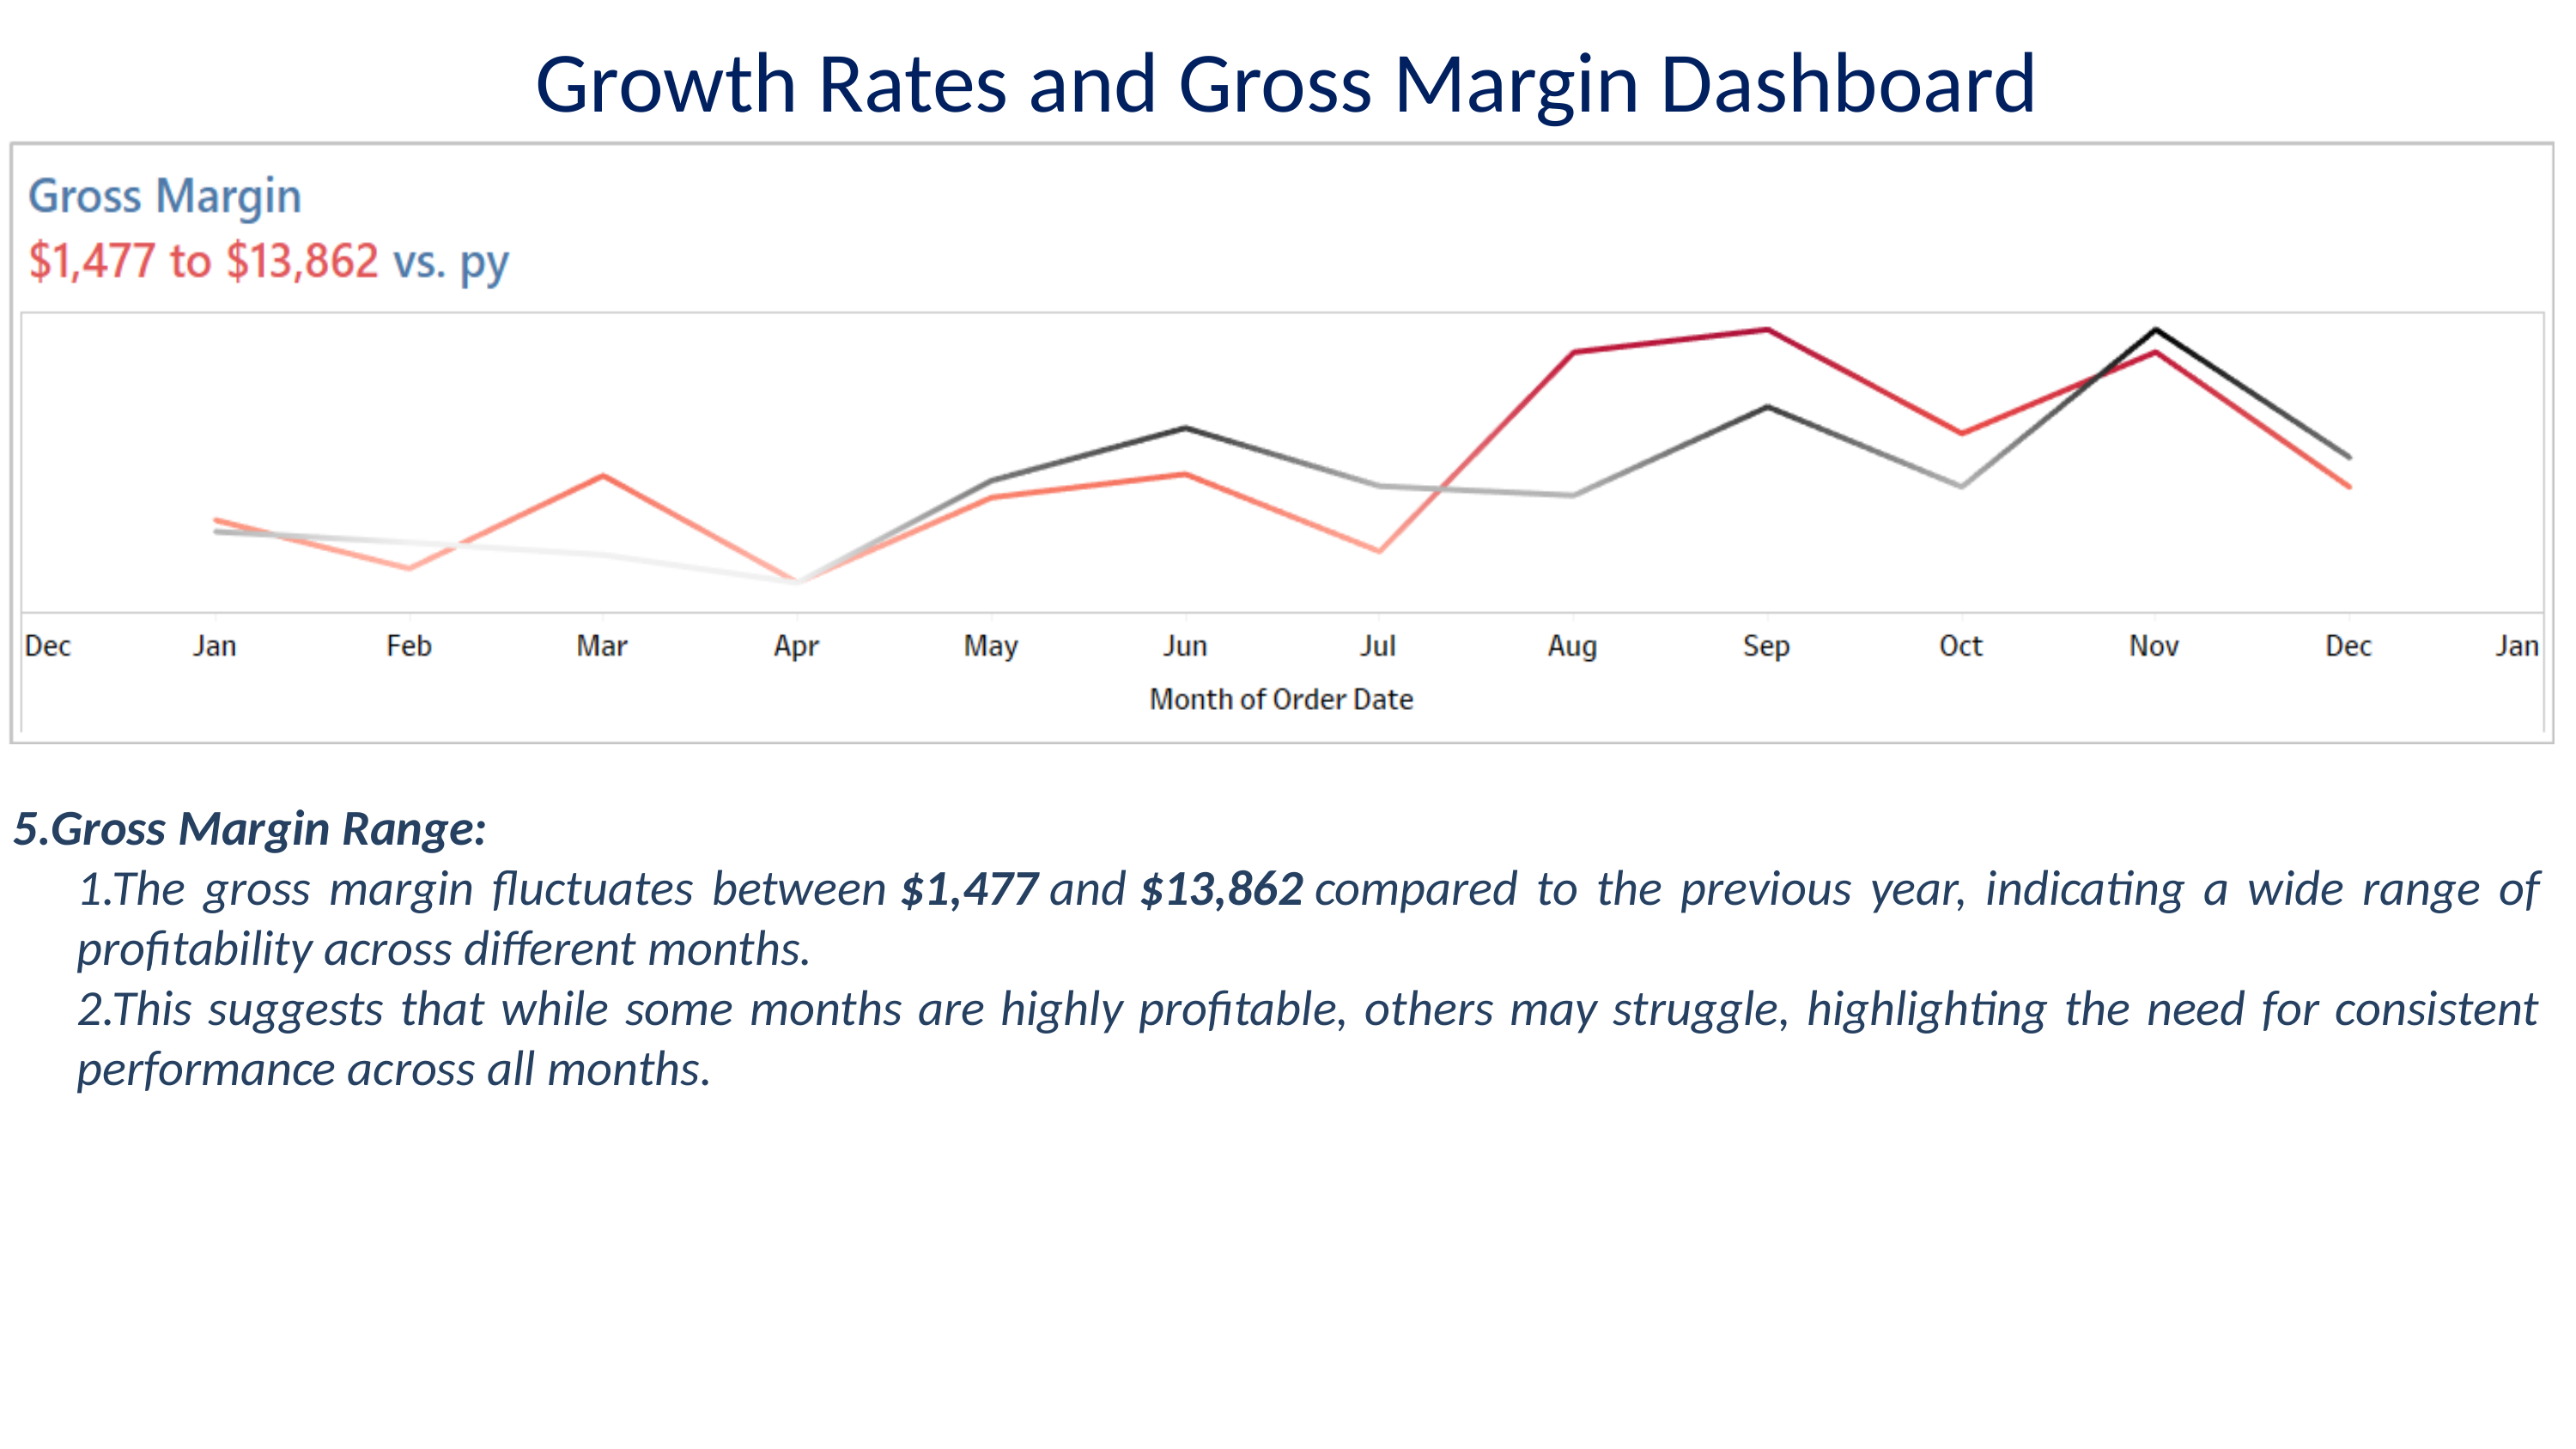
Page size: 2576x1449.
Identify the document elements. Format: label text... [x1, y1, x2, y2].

text_box Gross Margin Range: 1.The gross margin fluctuates between $1,477 and $13,862 compared to the previous year, indicating a wide range of profitability across different months. 2.This suggests that while some months are highly profitable, others may struggle, highlighting the need for consistent performance across all months. [0, 788, 2554, 1141]
text_box Growth Rates and Gross Margin Dashboard [0, 0, 2575, 156]
picture [0, 130, 2555, 744]
